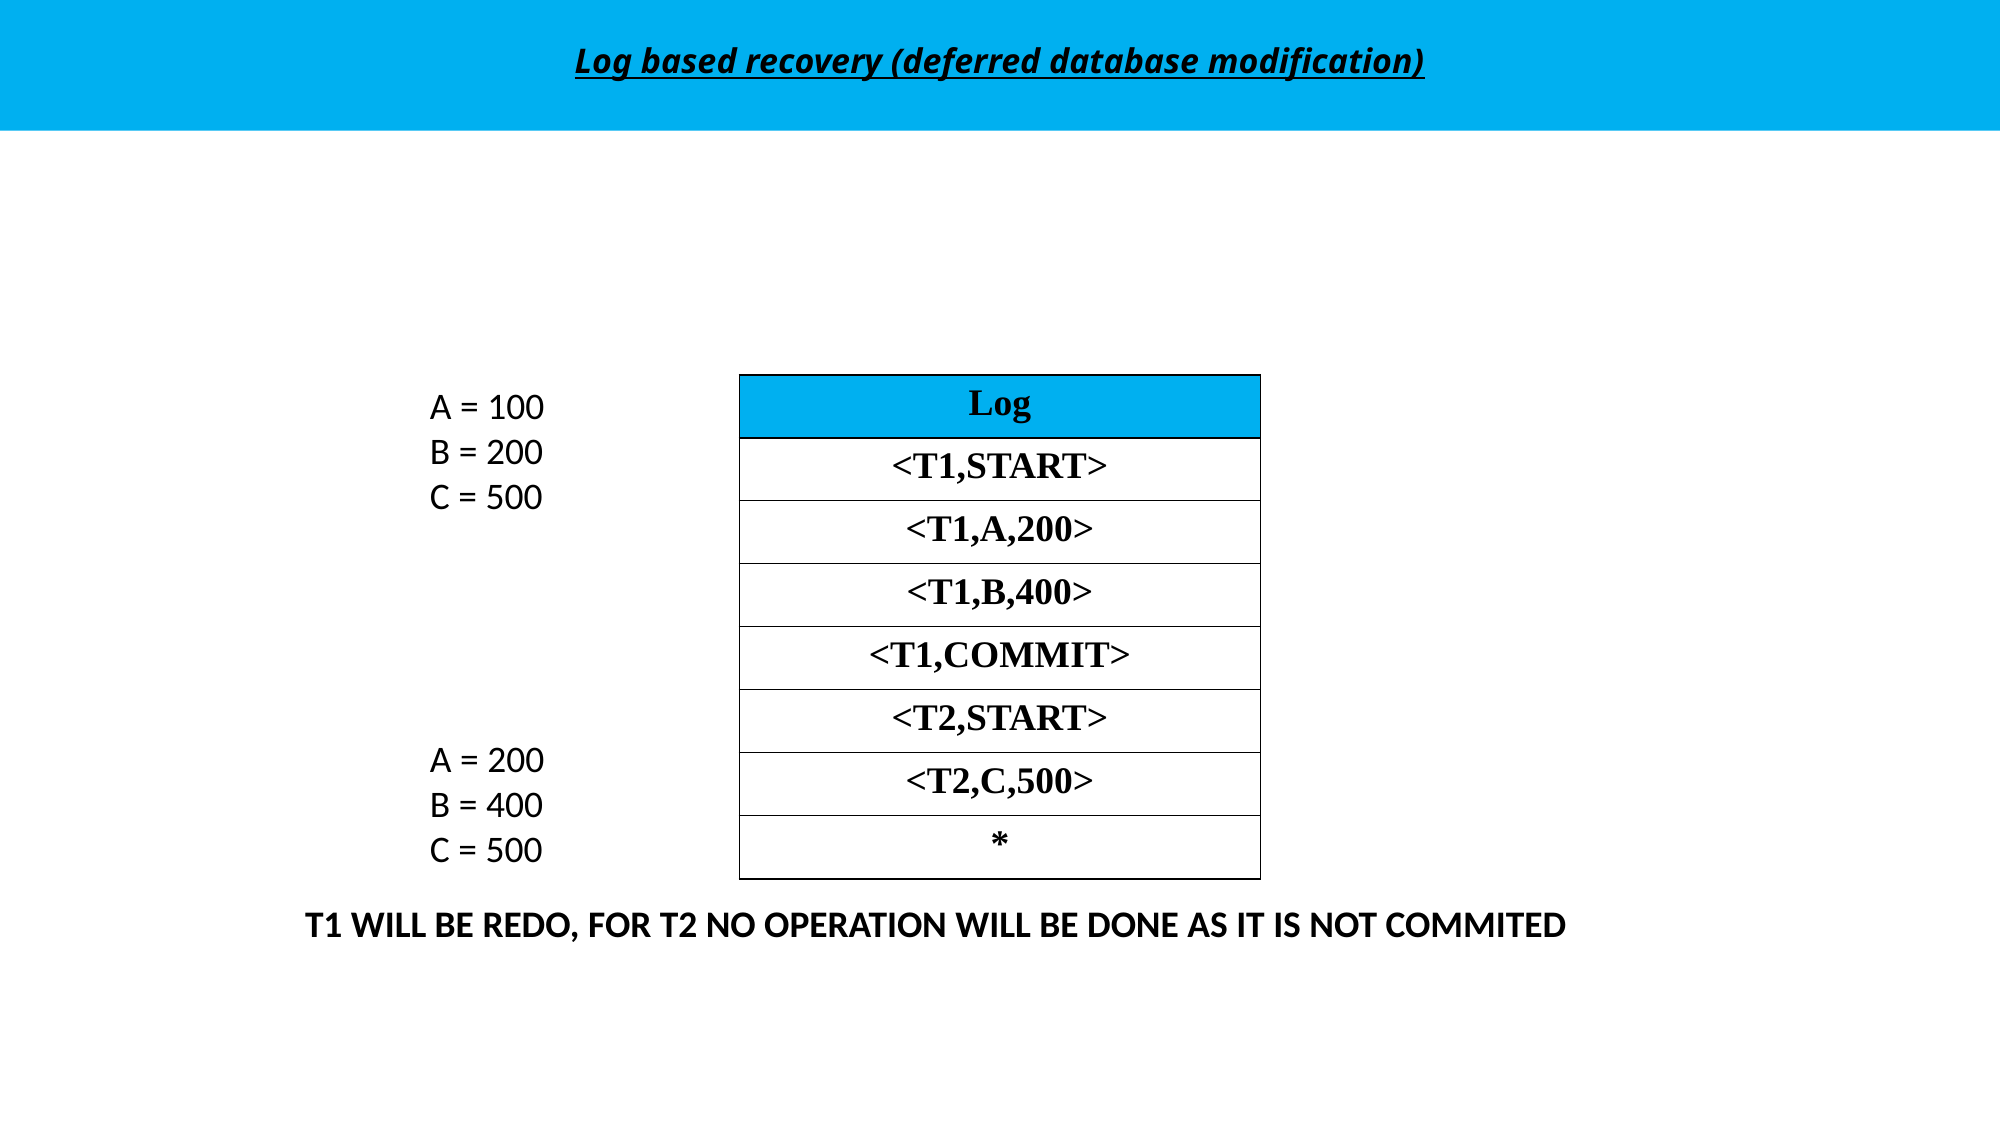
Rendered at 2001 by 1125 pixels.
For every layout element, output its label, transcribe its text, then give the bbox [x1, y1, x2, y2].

table_cell <T1,COMMIT> [740, 627, 1260, 689]
table_header Log [740, 376, 1260, 437]
table_cell * [740, 816, 1260, 878]
table_cell <T2,START> [740, 690, 1260, 752]
table_cell <T2,C,500> [740, 753, 1260, 815]
title Log based recovery (deferred database modification) [0, 0, 2000, 131]
text_box A = 100 B = 200 C = 500 [415, 374, 739, 525]
text_box A = 200 B = 400 C = 500 [415, 727, 740, 877]
table_cell <T1,B,400> [740, 564, 1260, 626]
text_box T1 WILL BE REDO, FOR T2 NO OPERATION WILL BE DONE AS IT IS NOT COMMITED [290, 892, 1633, 953]
table_cell <T1,START> [740, 439, 1260, 500]
table_cell <T1,A,200> [740, 501, 1260, 563]
